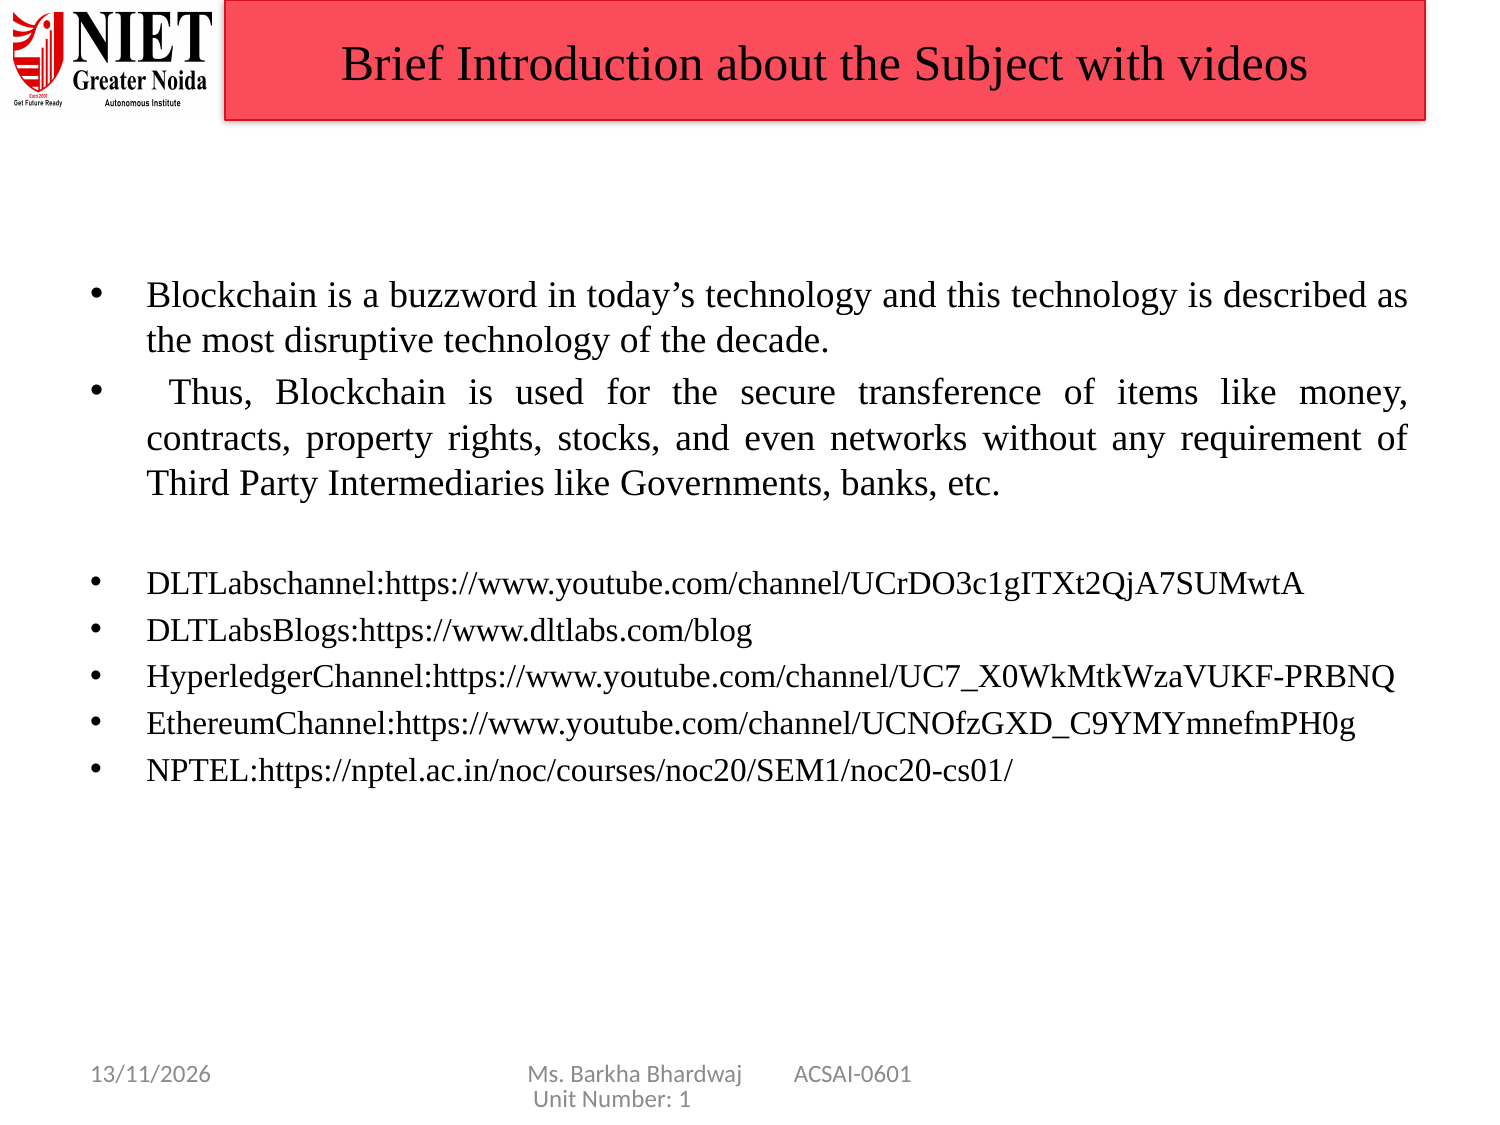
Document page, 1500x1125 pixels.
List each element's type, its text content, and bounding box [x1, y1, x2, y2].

footer Ms. Barkha Bhardwaj ACSAI-0601 Unit Number: 1 [512, 1042, 988, 1103]
list Blockchain is a buzzword in today’s technology and this technology is described as the most disruptive technology of the decade. Thus, Blockchain is used for the secure transference of items like money, contracts, property rights, stocks, and even networks without any requirement of Third Party Intermediaries like Governments, banks, etc. DLTLabschannel:https://www.youtube.com/channel/UCrDO3c1gITXt2QjA7SUMwtA DLTLabsBlogs:https://www.dltlabs.com/blog HyperledgerChannel:https://www.youtube.com/channel/UC7_X0WkMtkWzaVUKF-PRBNQ EthereumChannel:https://www.youtube.com/channel/UCNOfzGXD_C9YMYmnefmPH0g NPTEL:https://nptel.ac.in/noc/courses/noc20/SEM1/noc20-cs01/ [75, 262, 1425, 1005]
text_box Brief Introduction about the Subject with videos [224, 0, 1426, 121]
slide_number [75, 1042, 425, 1103]
picture [0, 0, 224, 120]
